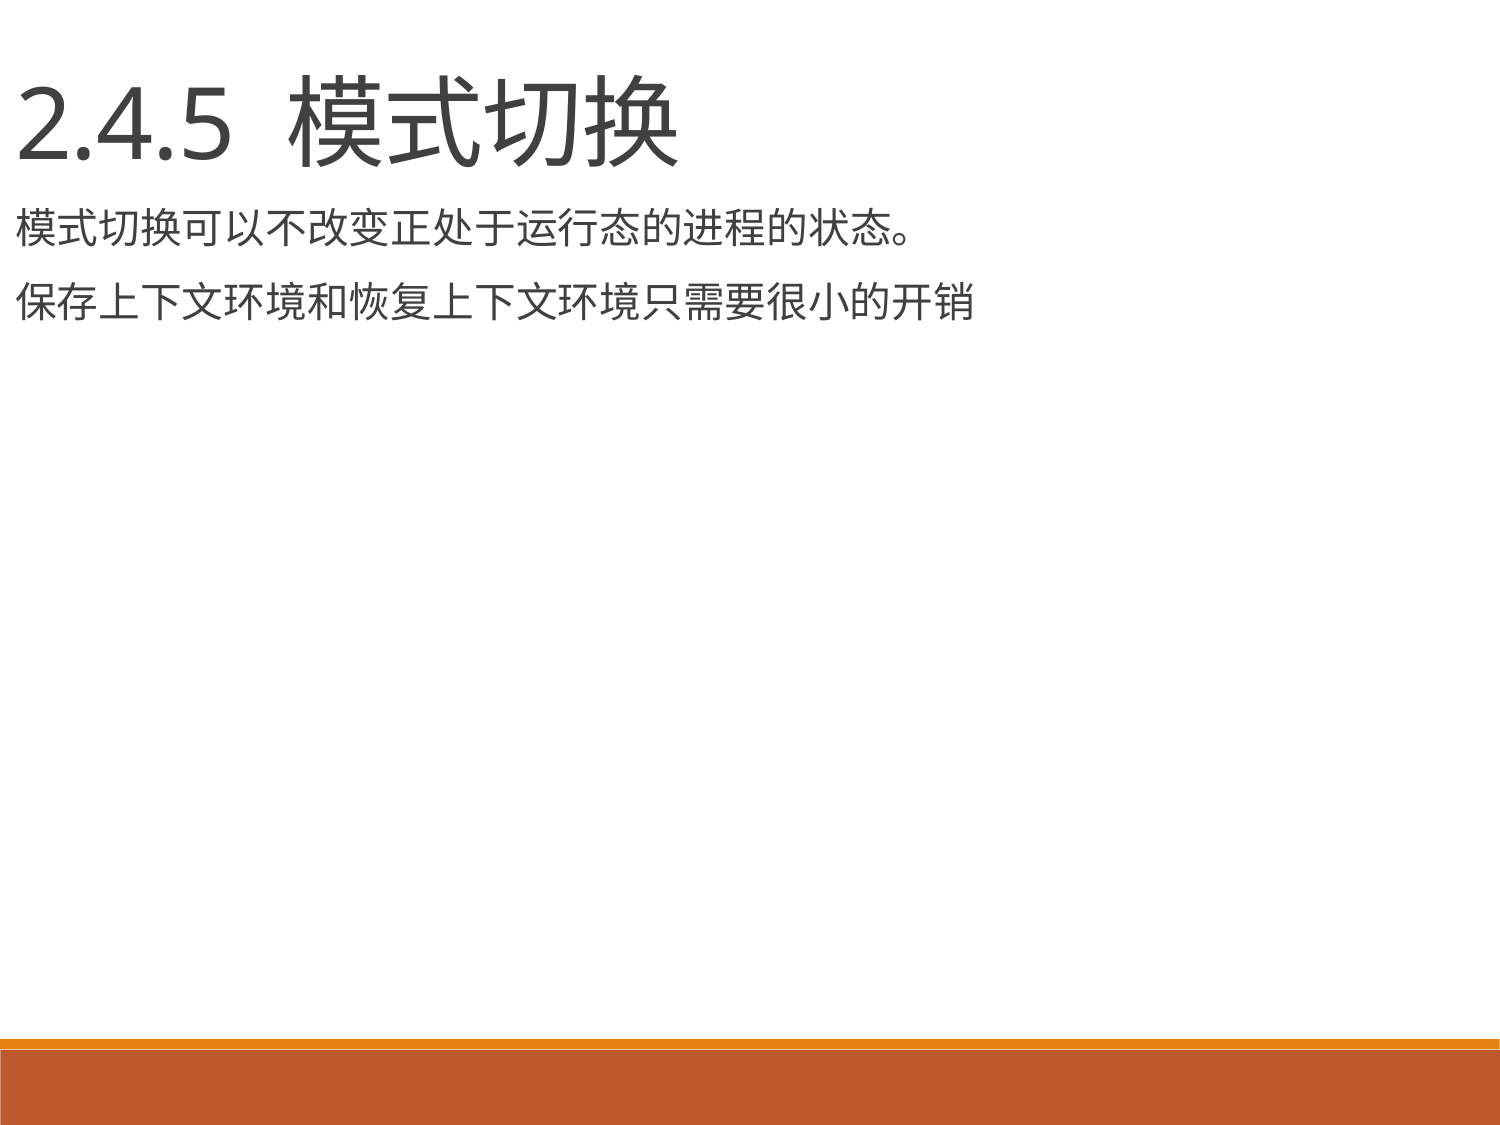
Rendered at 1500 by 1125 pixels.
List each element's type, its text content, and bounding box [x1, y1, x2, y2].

title 2.4.5 模式切换 [0, 0, 1500, 188]
list 模式切换可以不改变正处于运行态的进程的状态。 保存上下文环境和恢复上下文环境只需要很小的开销 [0, 200, 1413, 1075]
